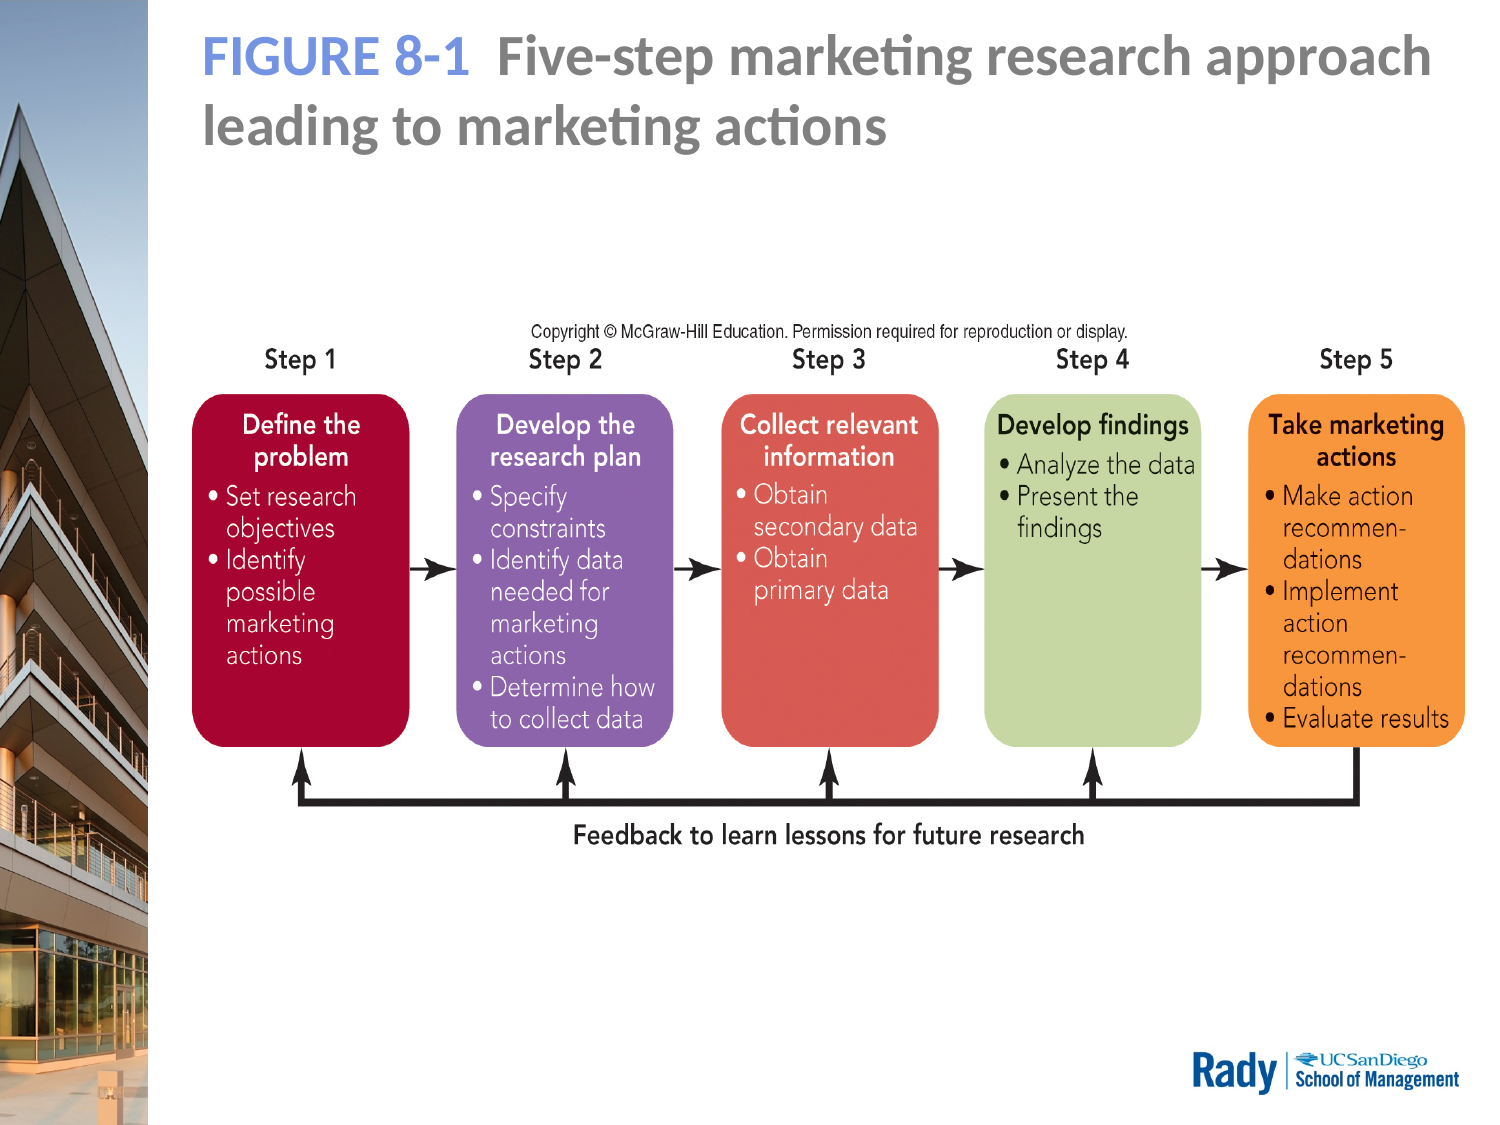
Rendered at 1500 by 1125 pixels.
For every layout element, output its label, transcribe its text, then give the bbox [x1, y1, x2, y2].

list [192, 324, 1465, 851]
picture [1187, 1044, 1463, 1101]
picture [0, 0, 148, 1125]
title FIGURE 8-1 Five-step marketing research approach leading to marketing actions [187, 37, 1500, 138]
